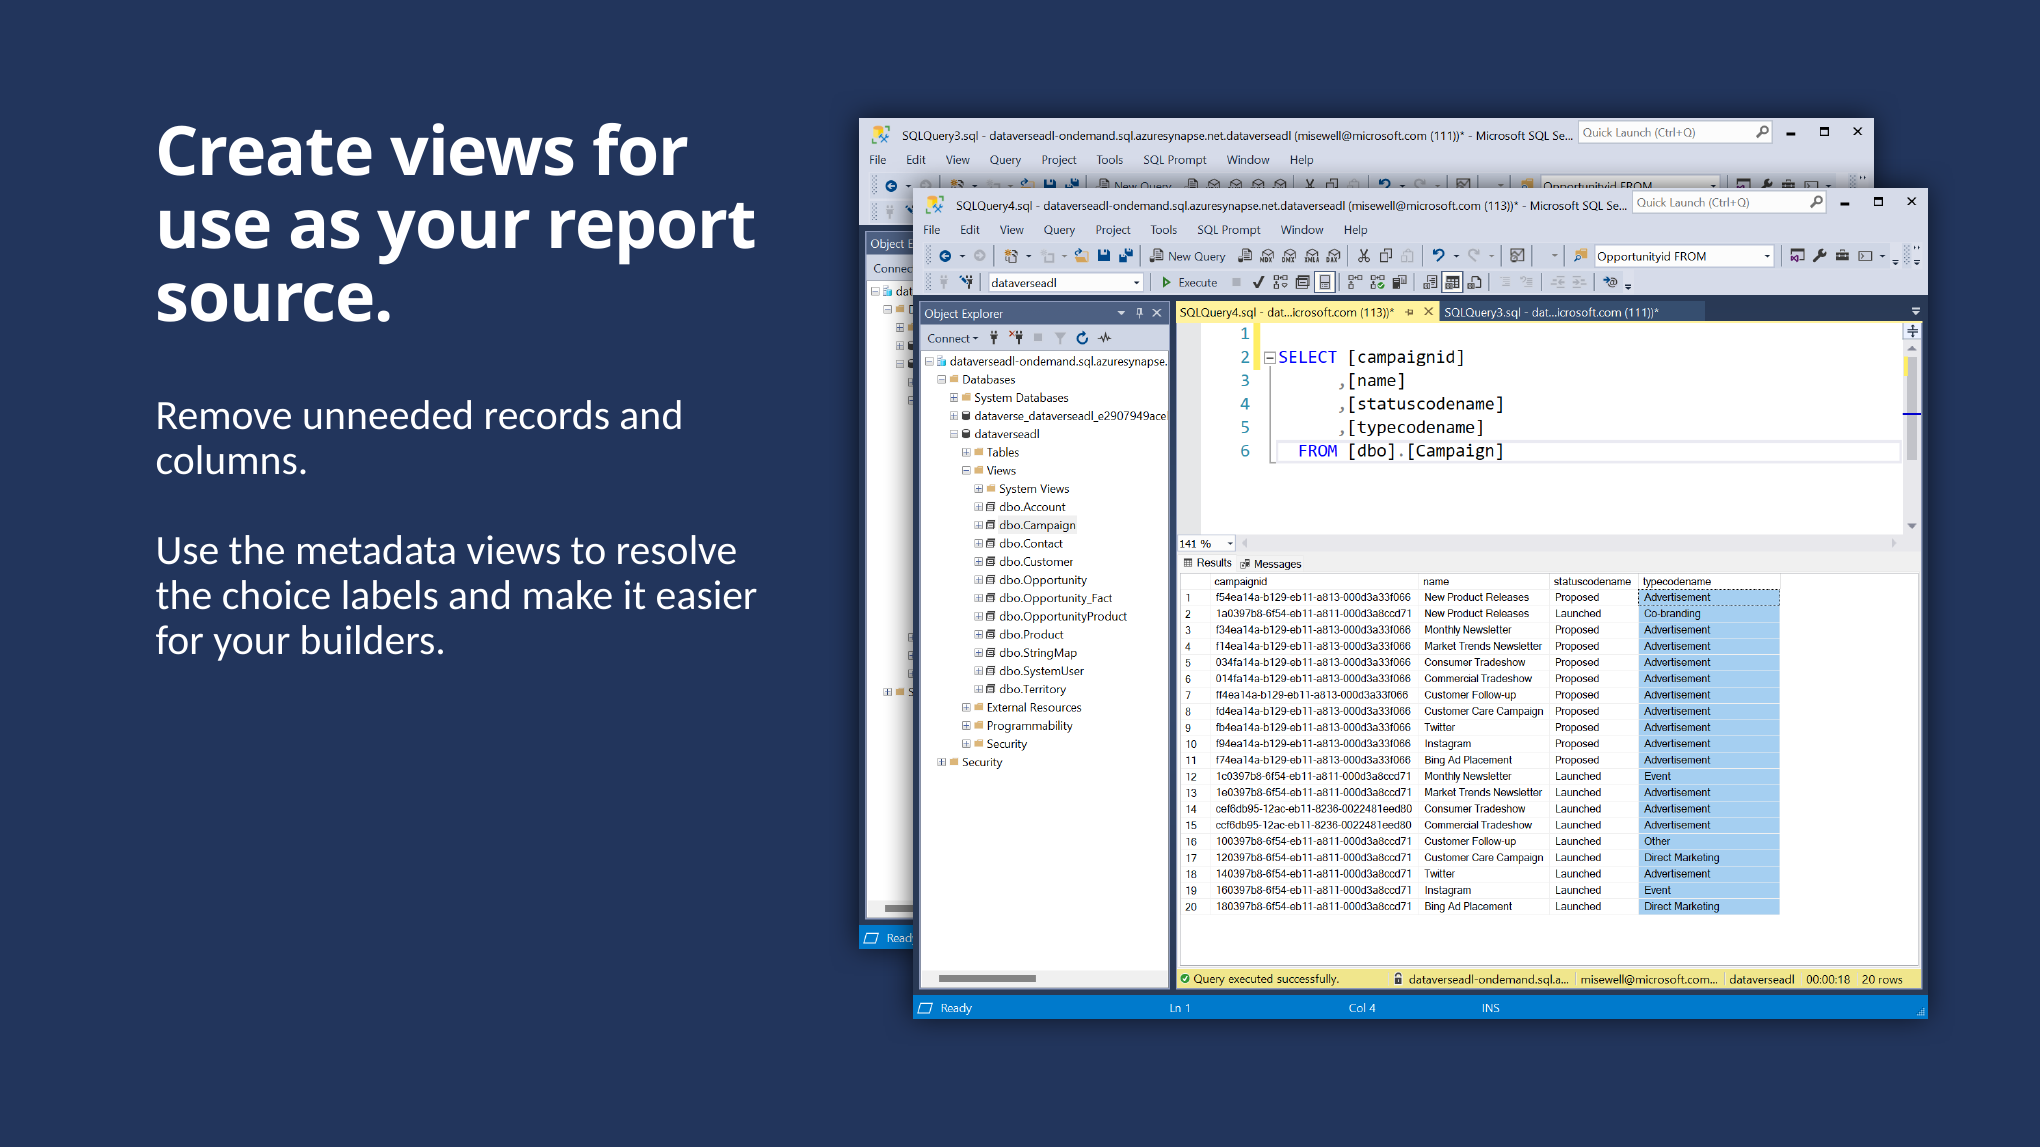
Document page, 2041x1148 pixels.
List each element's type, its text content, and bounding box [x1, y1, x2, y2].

title Create views for use as your report source. [140, 76, 799, 345]
list Remove unneeded records and columns. Use the metadata views to resolve the choice labels and make it easier for your builders. [140, 386, 799, 982]
picture [859, 118, 1928, 1019]
